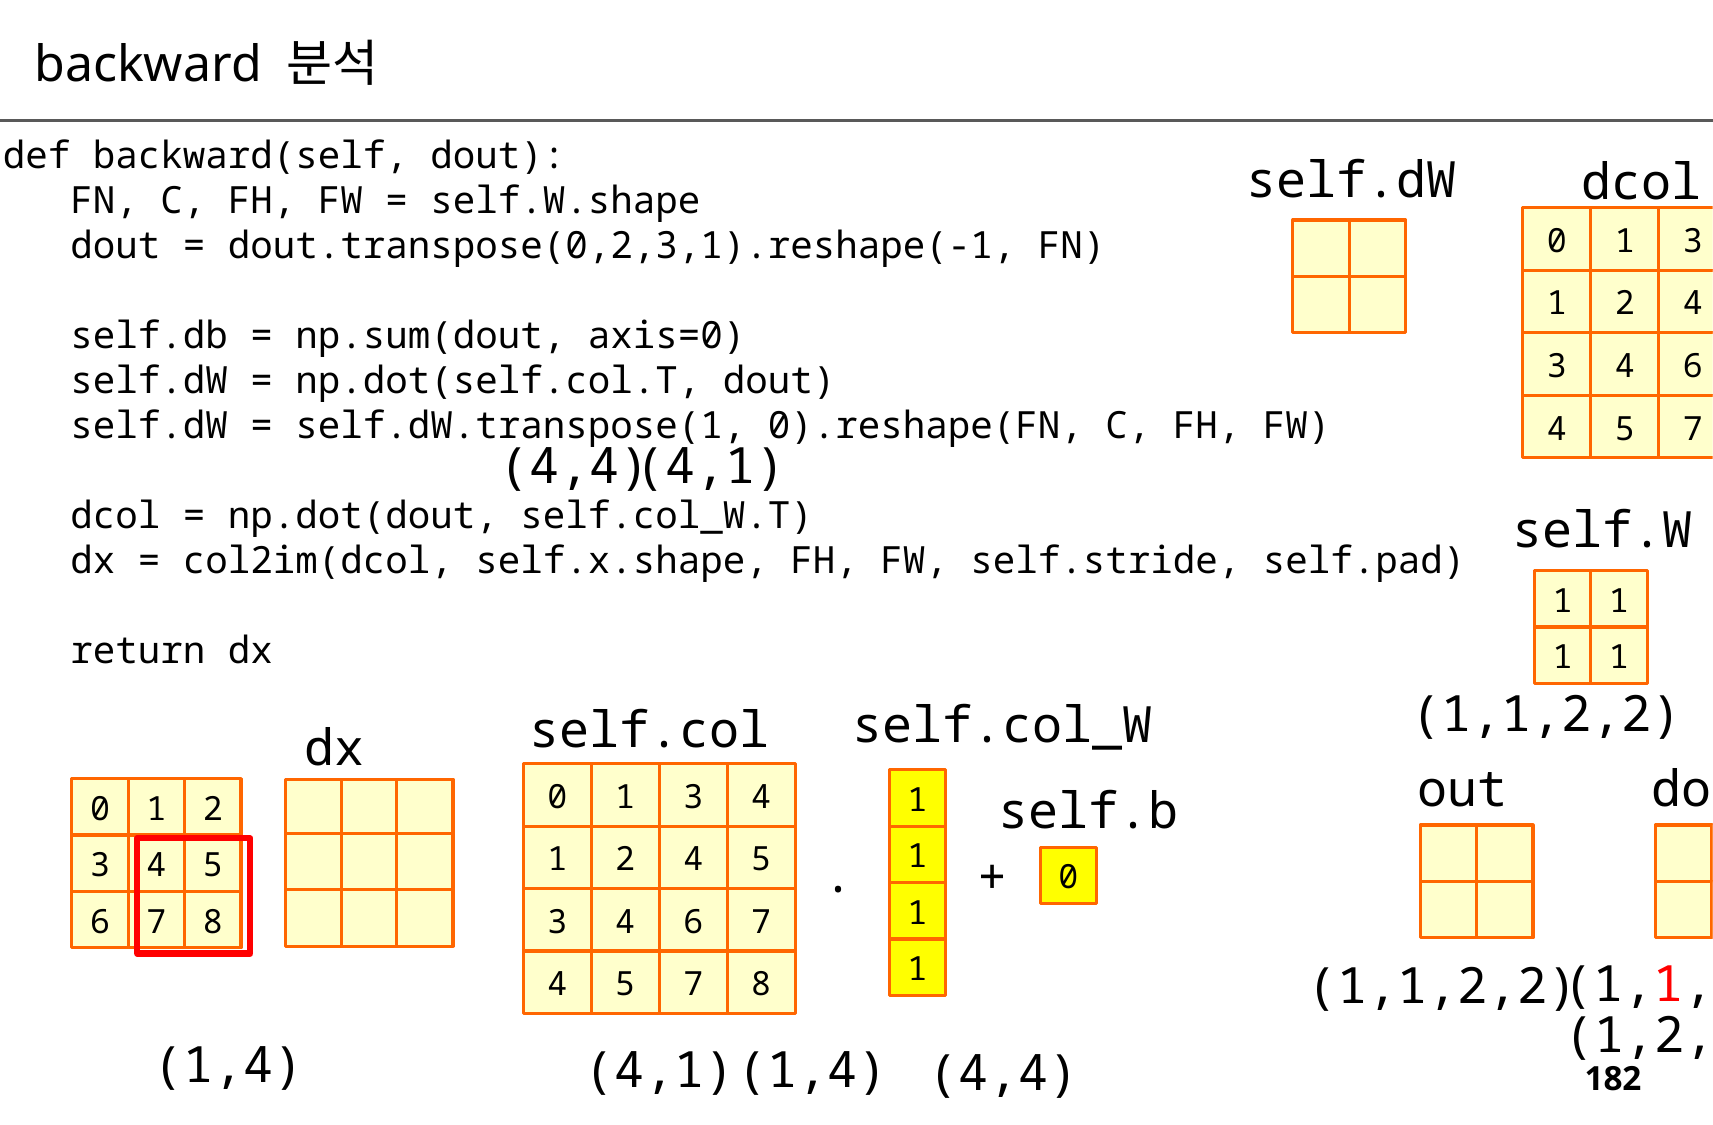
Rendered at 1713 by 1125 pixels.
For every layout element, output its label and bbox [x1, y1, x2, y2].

text_box [1522, 207, 1713, 459]
text_box [837, 685, 1168, 761]
text_box [138, 1025, 318, 1100]
text_box [913, 1033, 1094, 1109]
text_box [569, 1030, 902, 1106]
text_box [1293, 944, 1713, 1071]
text_box [283, 708, 455, 948]
text_box [808, 835, 869, 910]
text_box [19, 24, 394, 99]
text_box [1566, 141, 1713, 206]
text_box [1497, 489, 1708, 565]
text_box [963, 771, 1194, 913]
text_box [0, 123, 1713, 940]
text_box [887, 768, 948, 998]
text_box [70, 777, 252, 956]
text_box [515, 689, 796, 1014]
